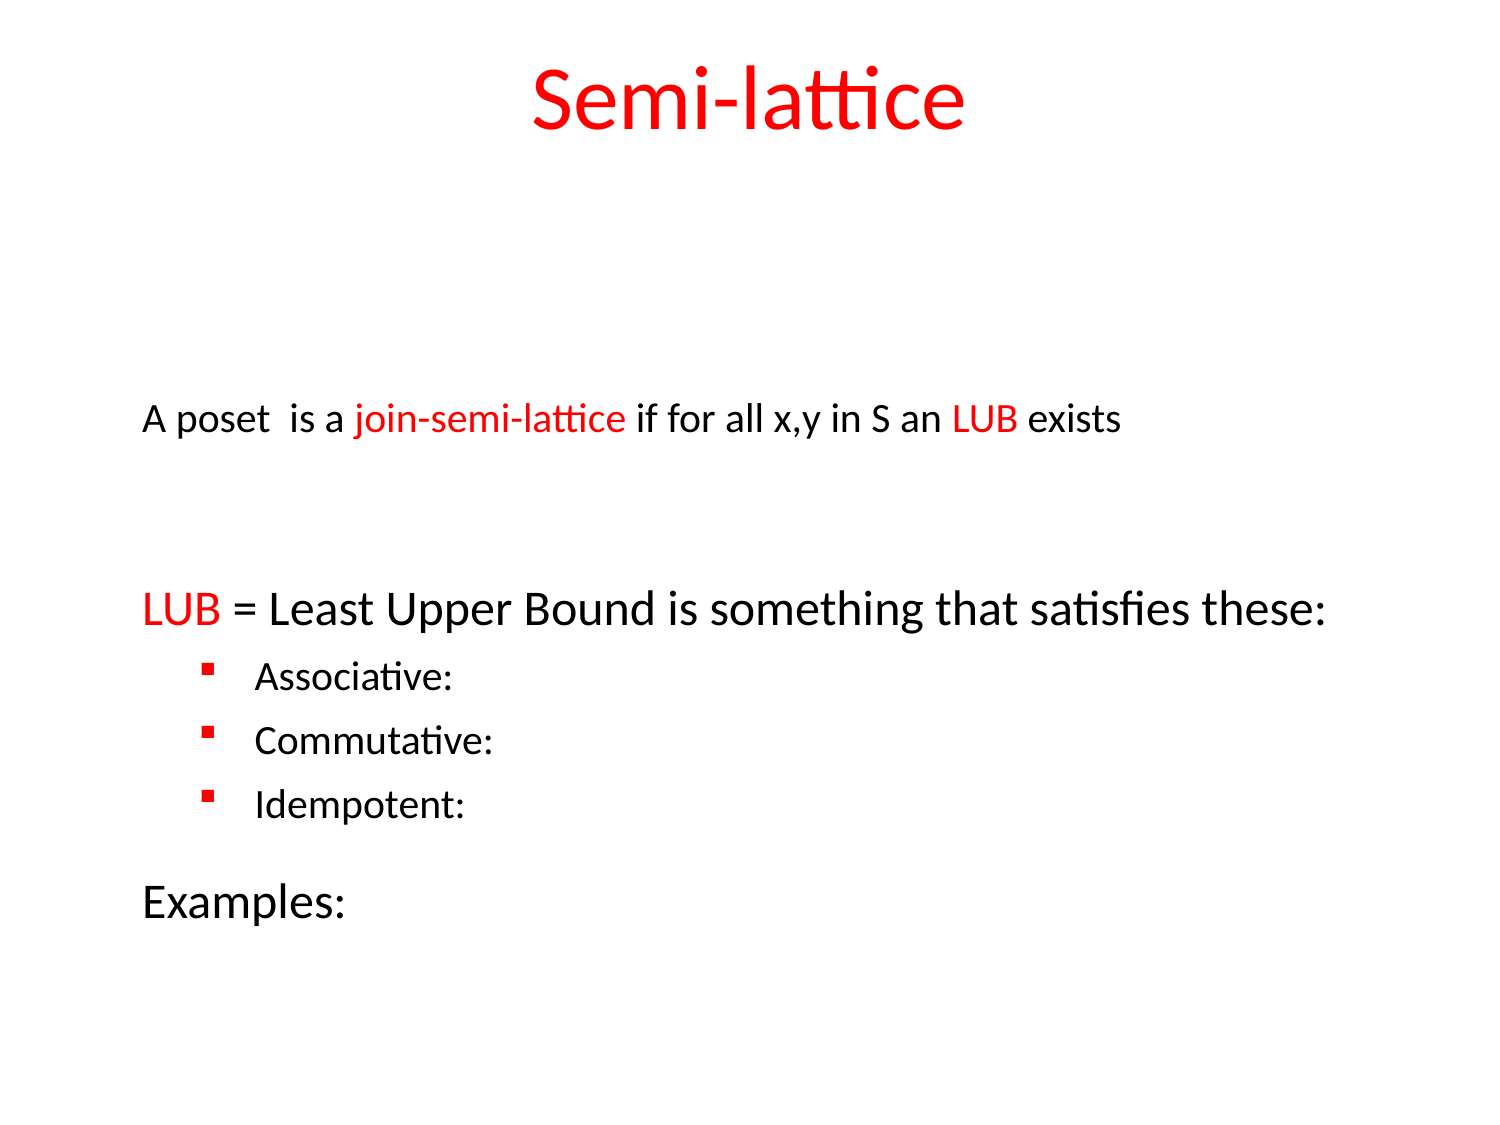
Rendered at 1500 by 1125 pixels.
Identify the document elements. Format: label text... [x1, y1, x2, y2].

title Semi-lattice [0, 0, 1500, 187]
